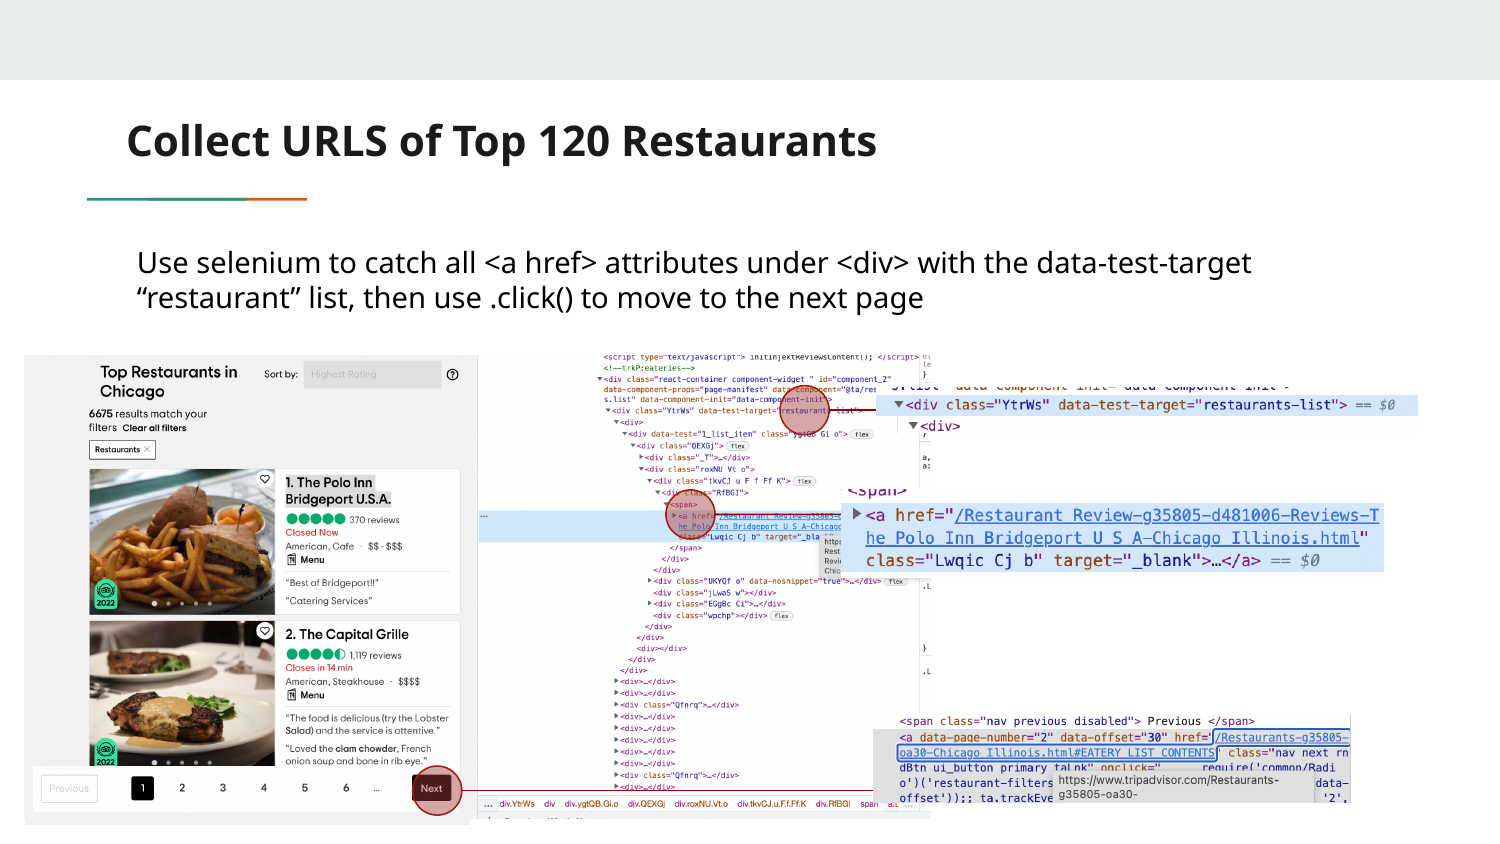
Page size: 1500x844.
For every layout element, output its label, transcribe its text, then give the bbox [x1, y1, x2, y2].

title Collect URLS of Top 120 Restaurants [111, 96, 1373, 185]
picture [24, 355, 1419, 825]
text_box Use selenium to catch all <a href> attributes under <div> with the data-test-target “restaurant” list, then use .click() to move to the next page [121, 229, 1384, 330]
